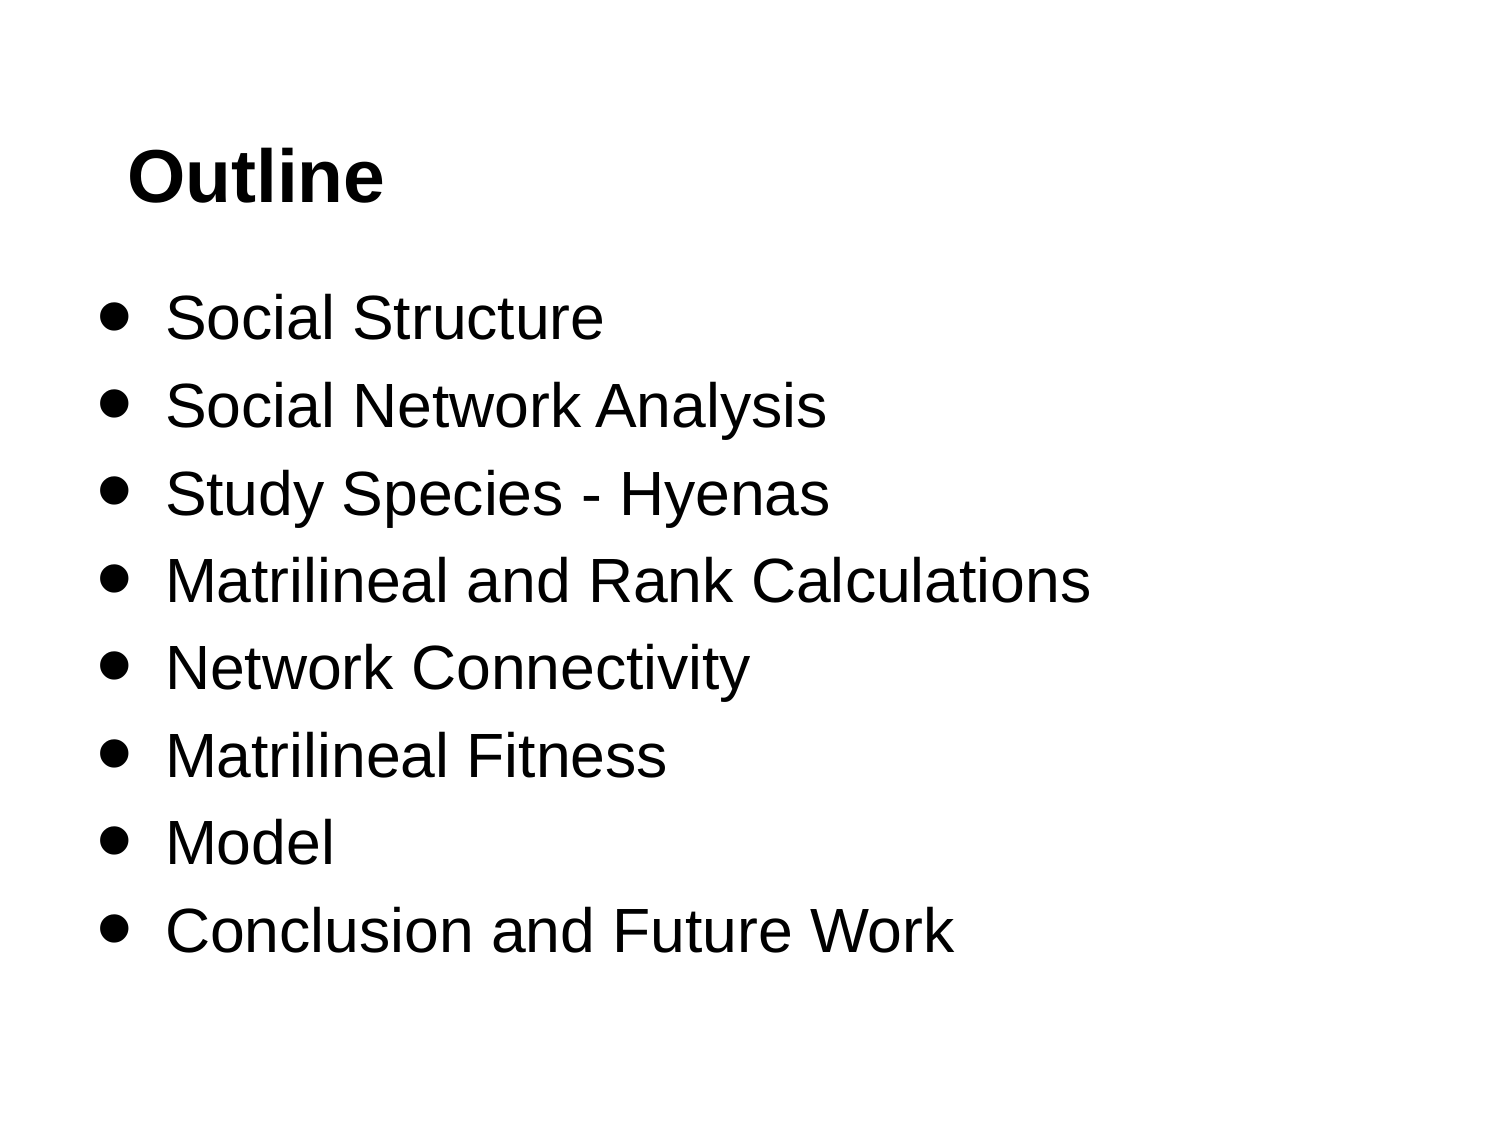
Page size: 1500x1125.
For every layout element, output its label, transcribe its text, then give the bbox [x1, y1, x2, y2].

title Outline [75, 45, 1425, 233]
list Social Structure Social Network Analysis Study Species - Hyenas Matrilineal and Rank Calculations Network Connectivity Matrilineal Fitness Model Conclusion and Future Work [75, 262, 1425, 1078]
